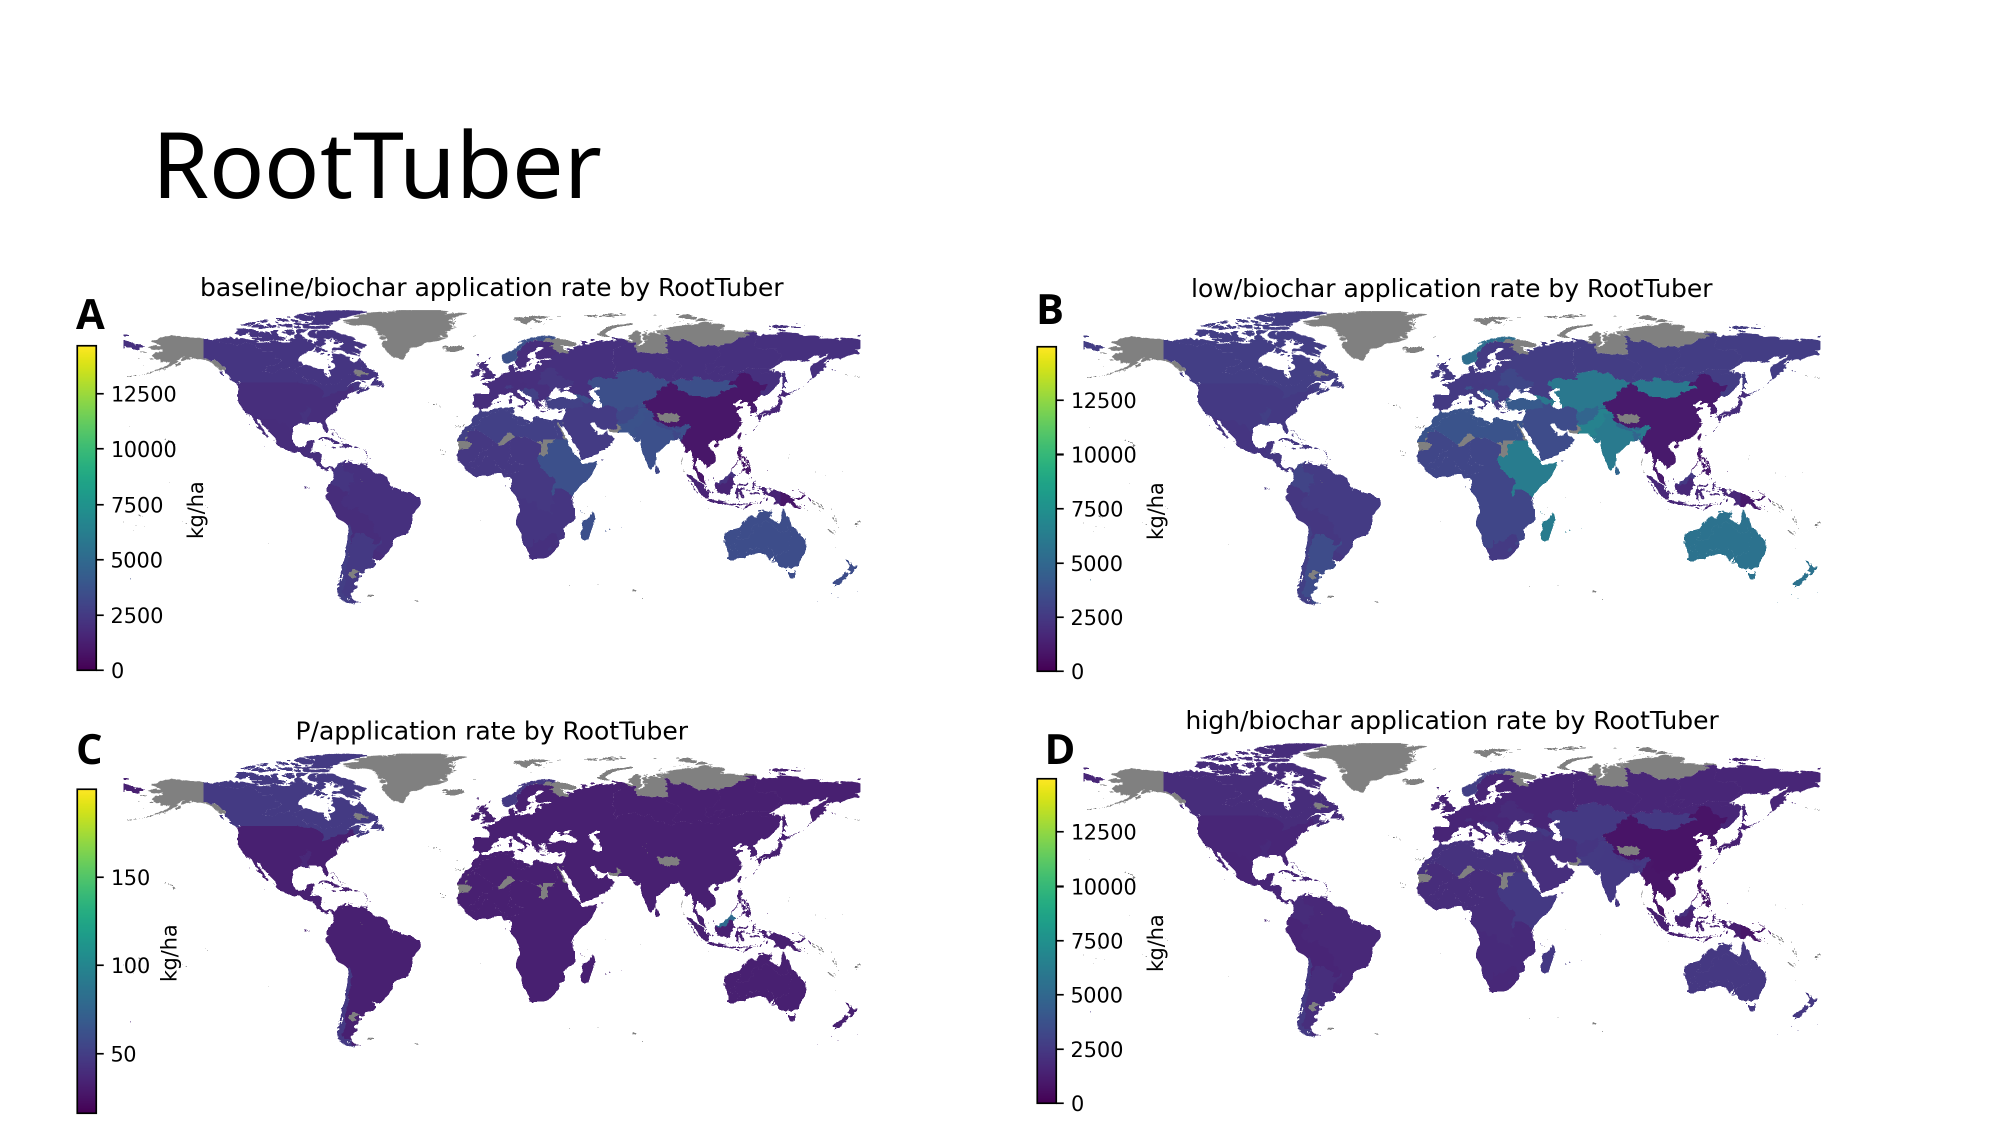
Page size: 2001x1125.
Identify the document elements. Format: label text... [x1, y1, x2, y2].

title RootTuber [137, 59, 1863, 271]
picture [0, 271, 1921, 1125]
